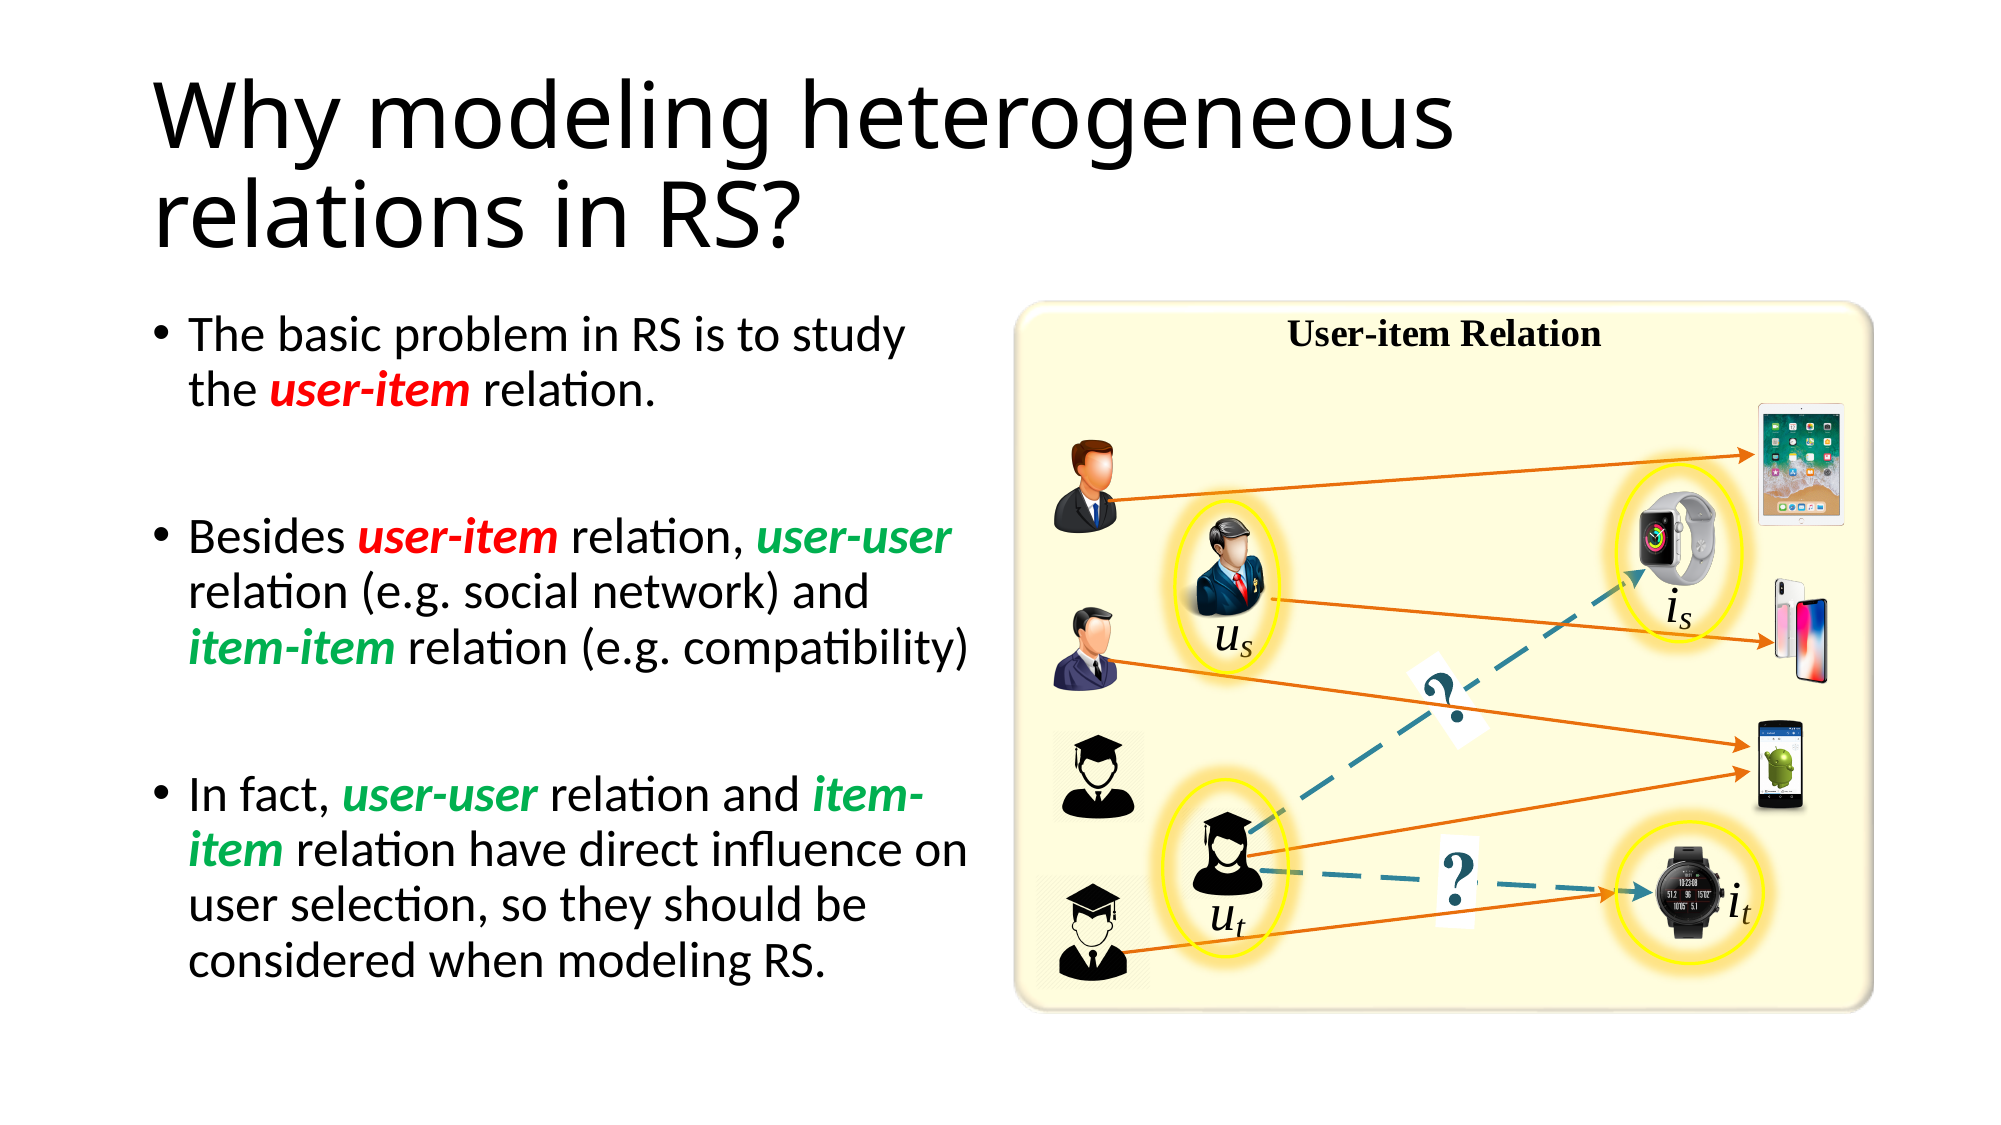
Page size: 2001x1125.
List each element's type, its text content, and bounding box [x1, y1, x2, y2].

list The basic problem in RS is to study the user-item relation. Besides user-item relation, user-user relation (e.g. social network) and item-item relation (e.g. compatibility) In fact, user-user relation and item-item relation have direct influence on user selection, so they should be considered when modeling RS. [137, 299, 988, 1014]
title Why modeling heterogeneous relations in RS? [137, 59, 1863, 278]
picture [1012, 299, 1874, 1014]
